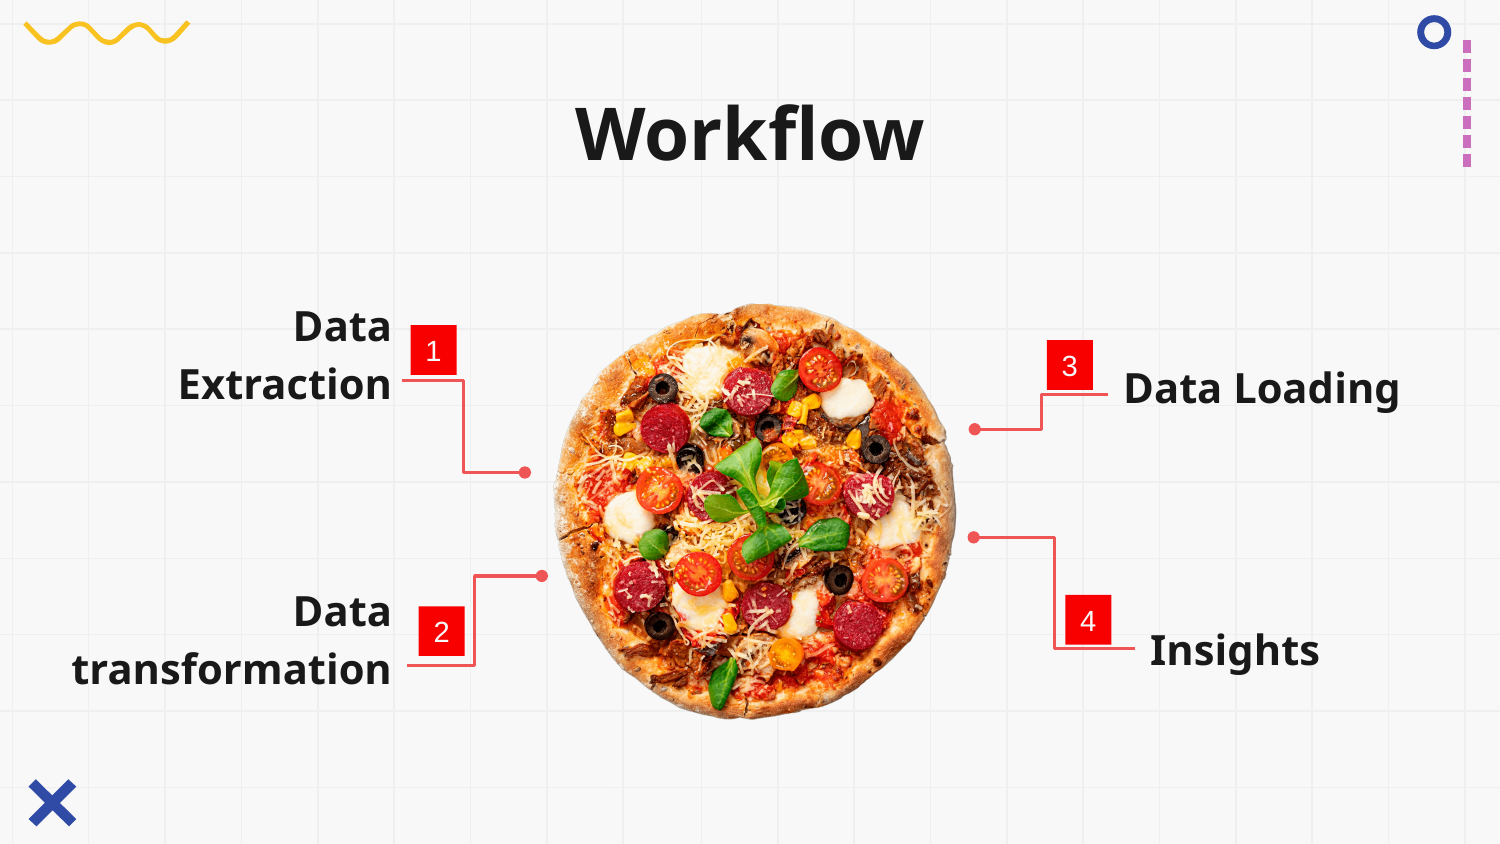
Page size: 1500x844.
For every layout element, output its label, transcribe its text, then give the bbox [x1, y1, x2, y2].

text_box Data Extraction [81, 343, 408, 423]
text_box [406, 575, 478, 666]
picture [483, 240, 1032, 790]
text_box Data transformation [21, 628, 408, 708]
text_box 1 [410, 325, 457, 375]
title Workflow [118, 72, 1382, 167]
text_box 3 [1046, 340, 1093, 390]
text_box Data Loading [1108, 347, 1434, 427]
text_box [1037, 537, 1136, 649]
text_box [401, 379, 478, 473]
text_box Insights [1135, 609, 1461, 689]
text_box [1037, 394, 1109, 430]
